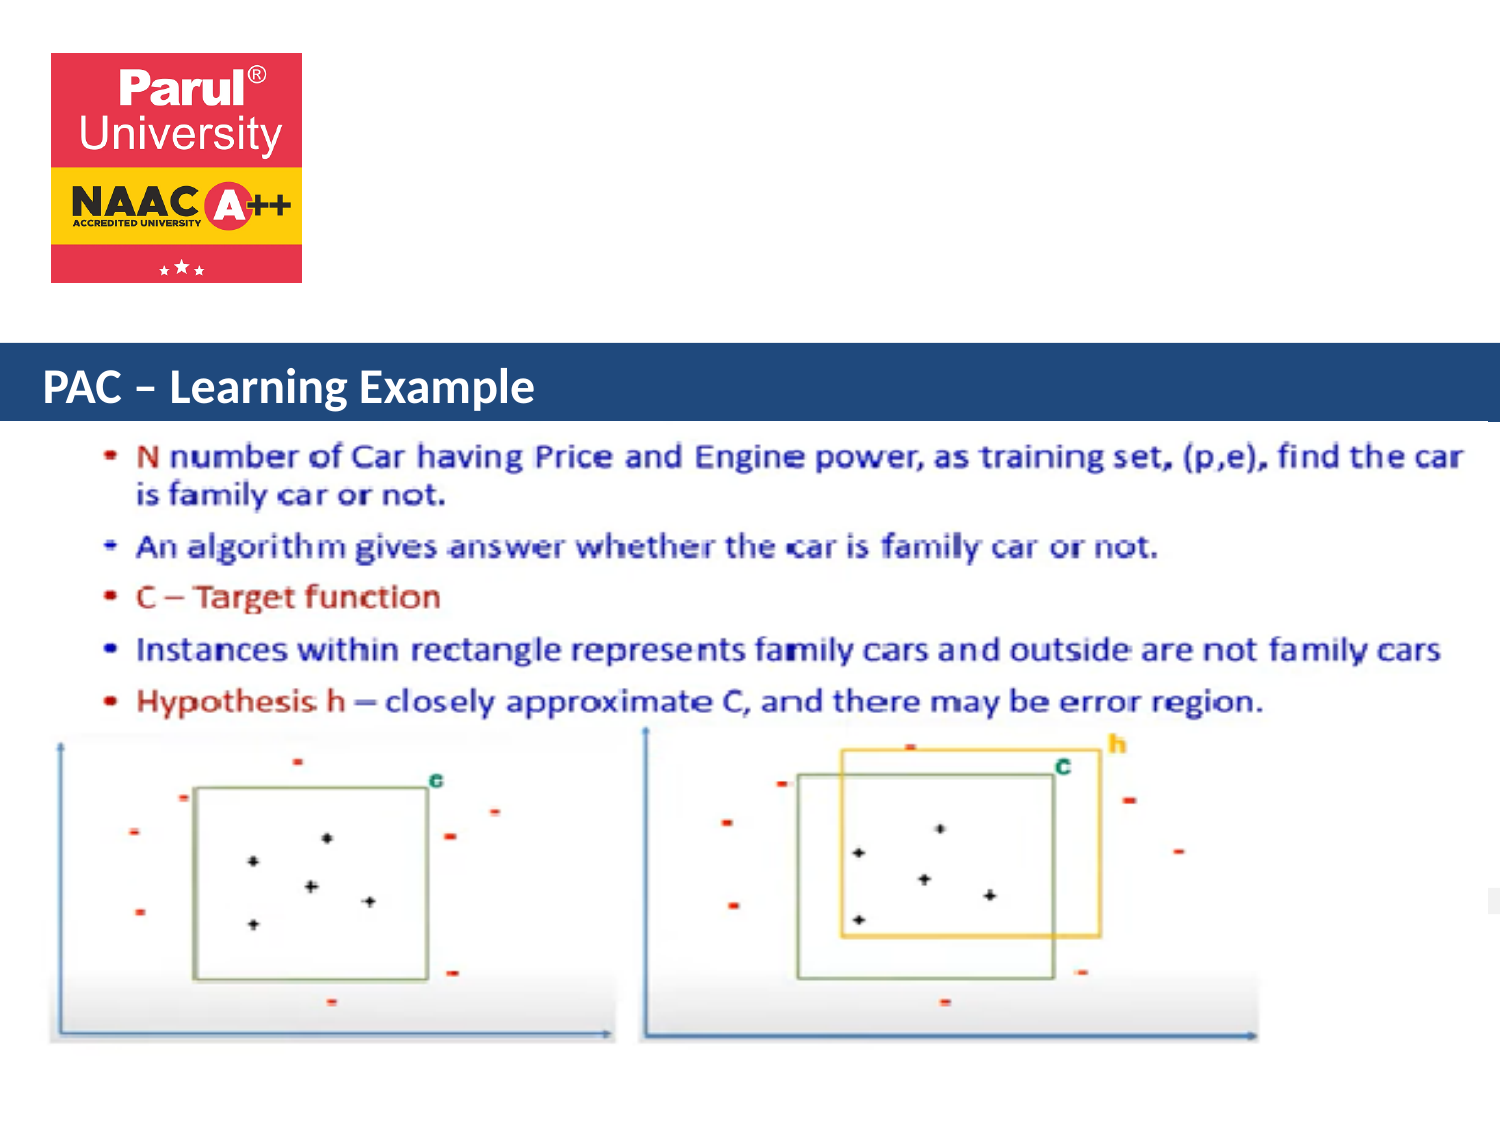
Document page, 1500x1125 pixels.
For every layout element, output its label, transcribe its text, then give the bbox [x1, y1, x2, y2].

text_box PAC – Learning Example [31, 348, 1469, 417]
text_box [0, 342, 1500, 422]
picture [51, 53, 303, 283]
picture [0, 421, 1488, 1112]
text_box [1492, 887, 1500, 915]
